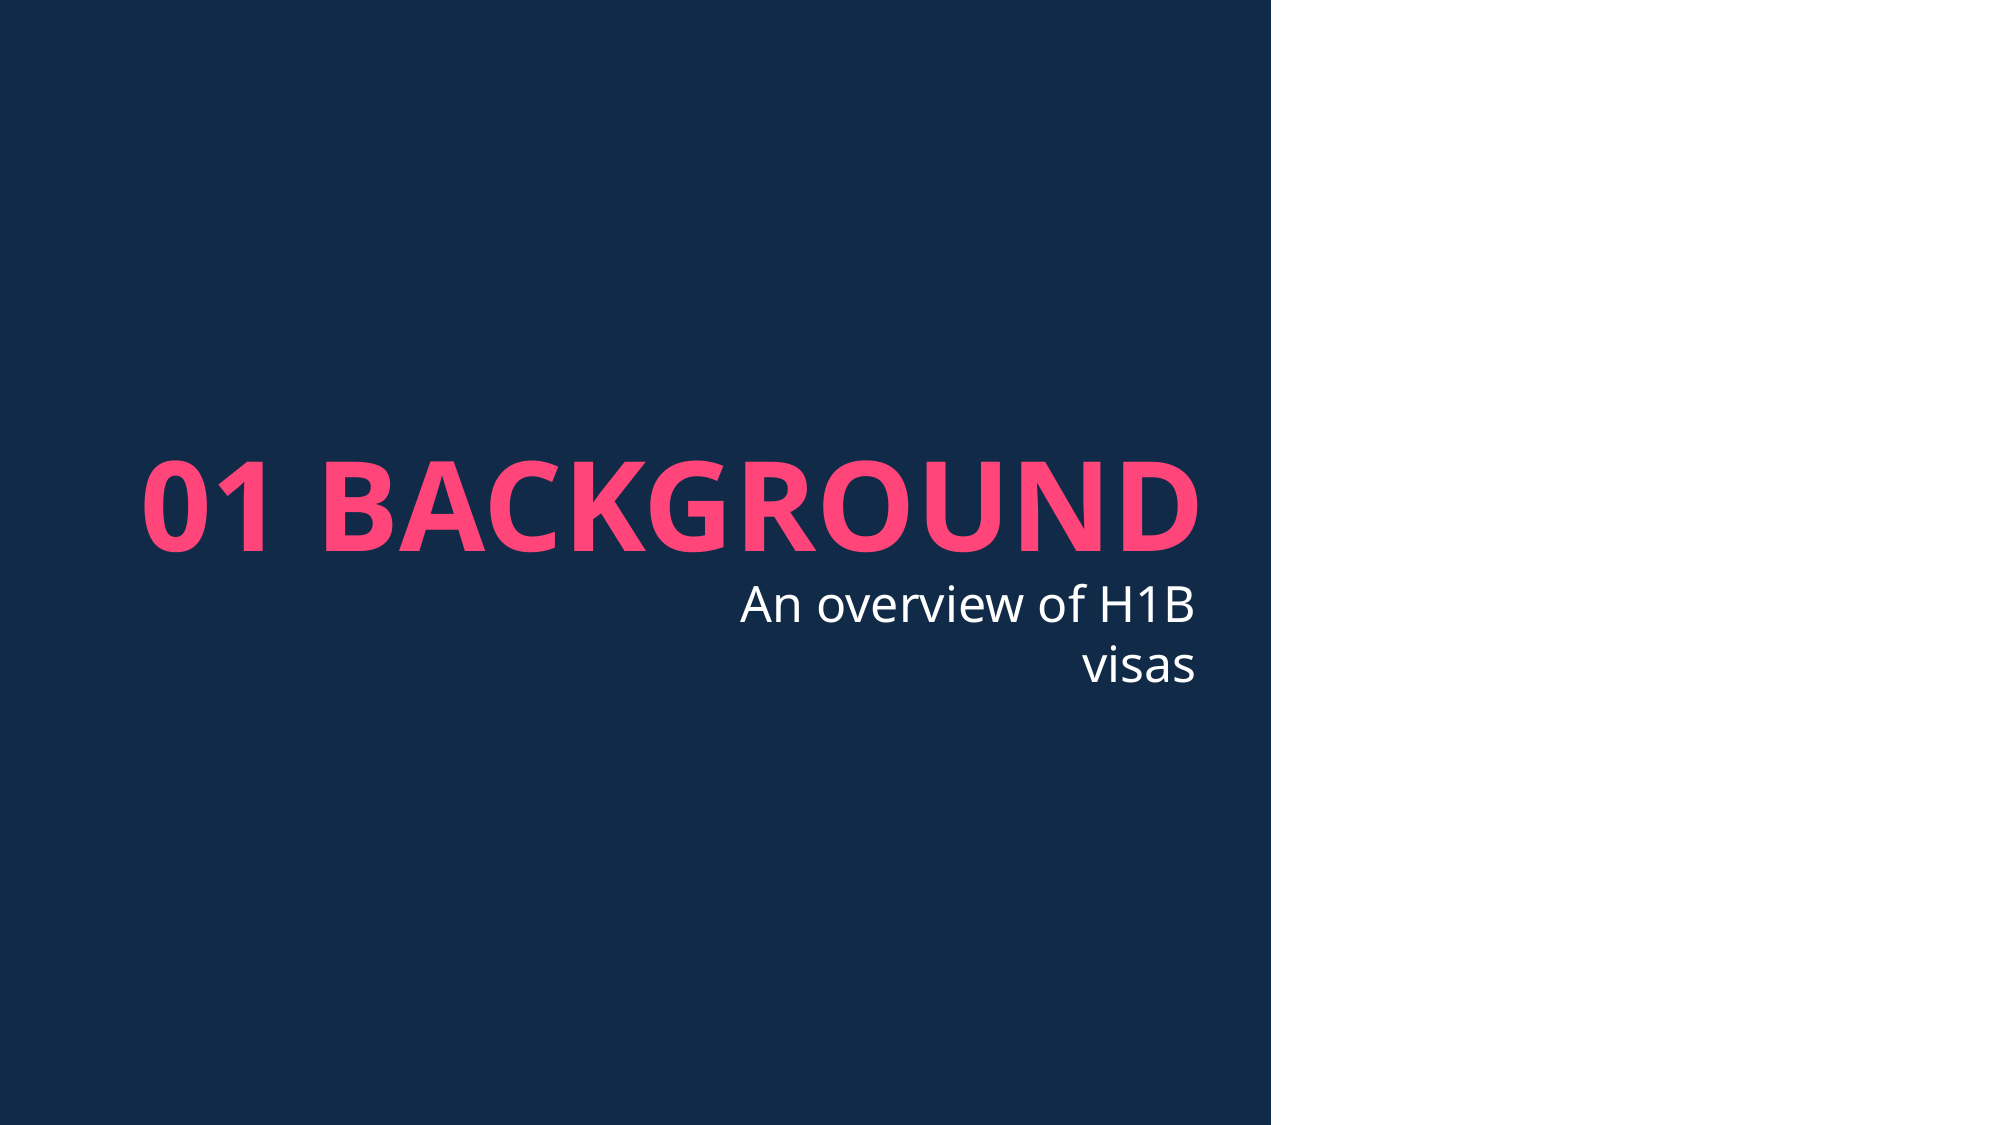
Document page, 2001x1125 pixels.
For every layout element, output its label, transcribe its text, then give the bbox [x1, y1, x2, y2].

text_box [0, 0, 1271, 1125]
text_box 01 BACKGROUND [122, 418, 1221, 707]
text_box An overview of H1B visas [628, 566, 1208, 697]
